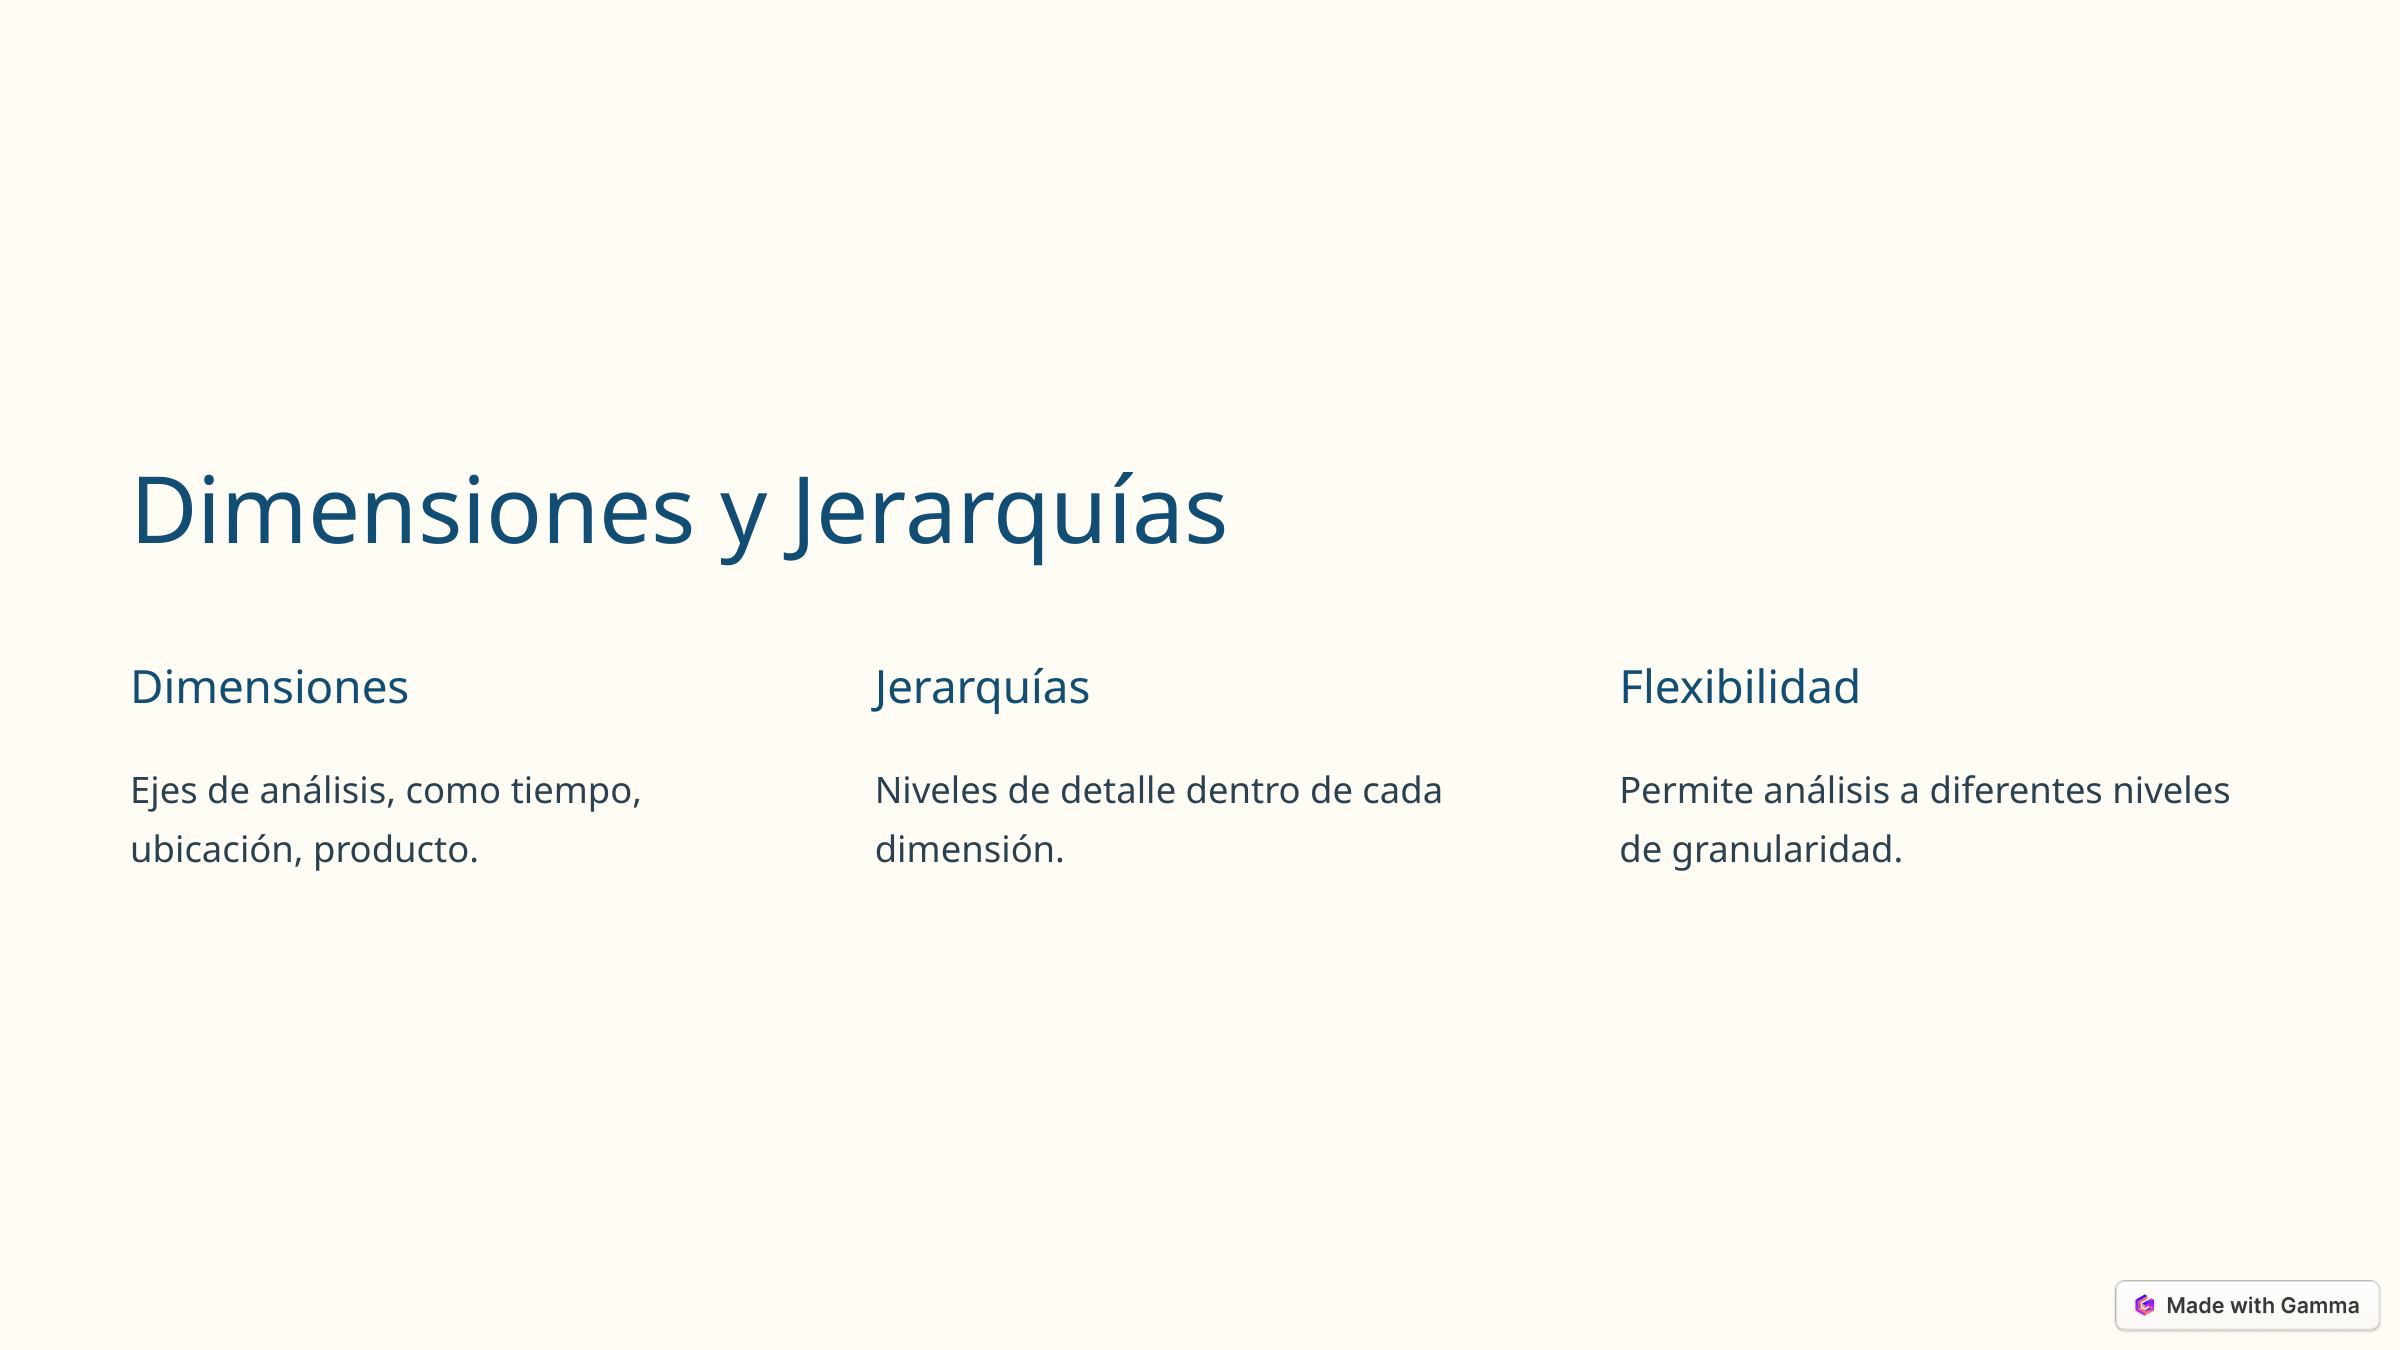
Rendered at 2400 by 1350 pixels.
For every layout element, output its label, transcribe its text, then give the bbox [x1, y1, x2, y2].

text_box Ejes de análisis, como tiempo, ubicación, producto. [130, 751, 783, 871]
text_box Flexibilidad [1619, 655, 2085, 714]
text_box Permite análisis a diferentes niveles de granularidad. [1619, 751, 2272, 871]
text_box Niveles de detalle dentro de cada dimensión. [874, 751, 1528, 871]
text_box Jerarquías [874, 655, 1340, 714]
text_box Dimensiones [130, 655, 596, 714]
text_box Dimensiones y Jerarquías [130, 446, 1284, 563]
picture [2106, 1271, 2389, 1339]
